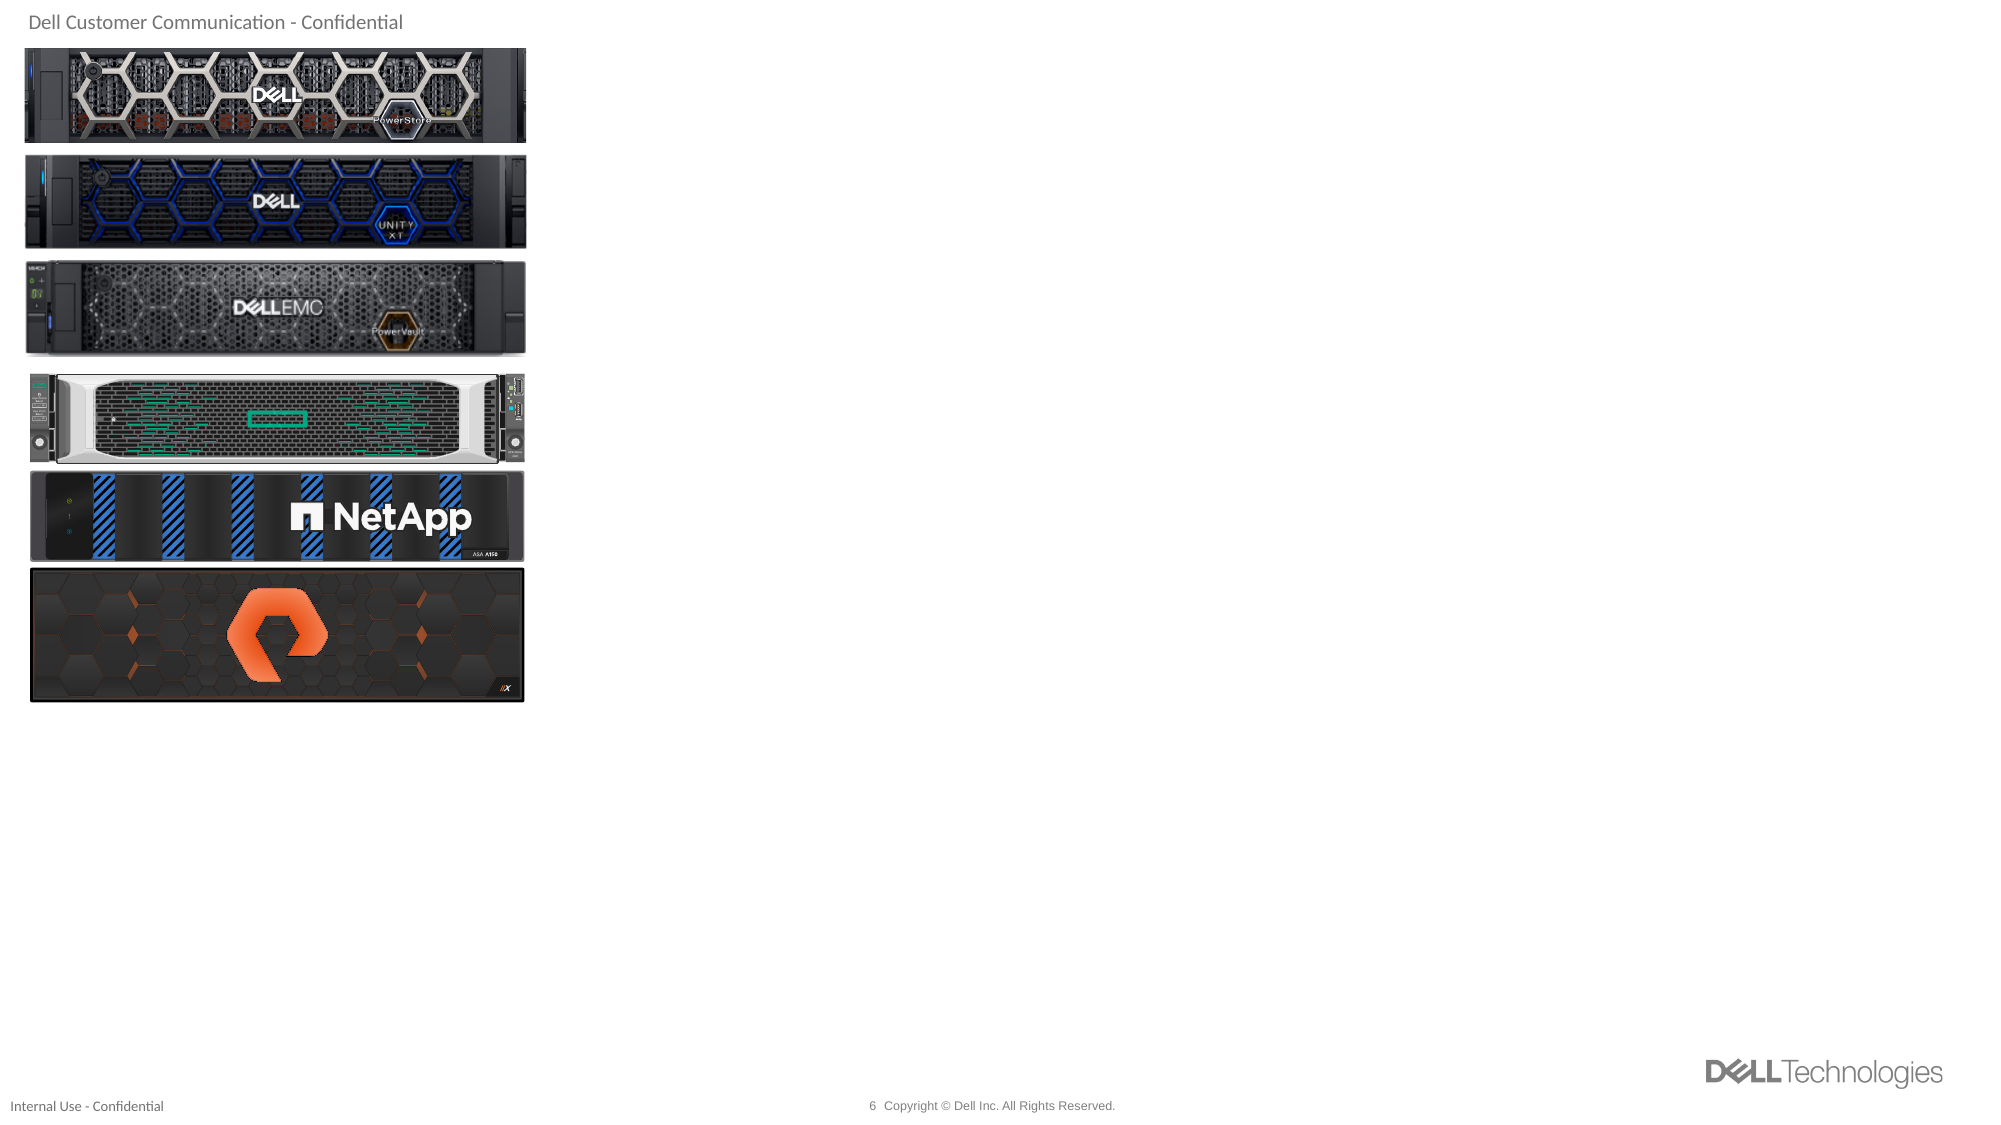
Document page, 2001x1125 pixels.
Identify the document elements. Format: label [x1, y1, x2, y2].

picture [24, 368, 527, 703]
picture [1706, 1058, 1943, 1089]
picture [24, 48, 527, 143]
picture [24, 259, 527, 357]
picture [24, 154, 527, 249]
